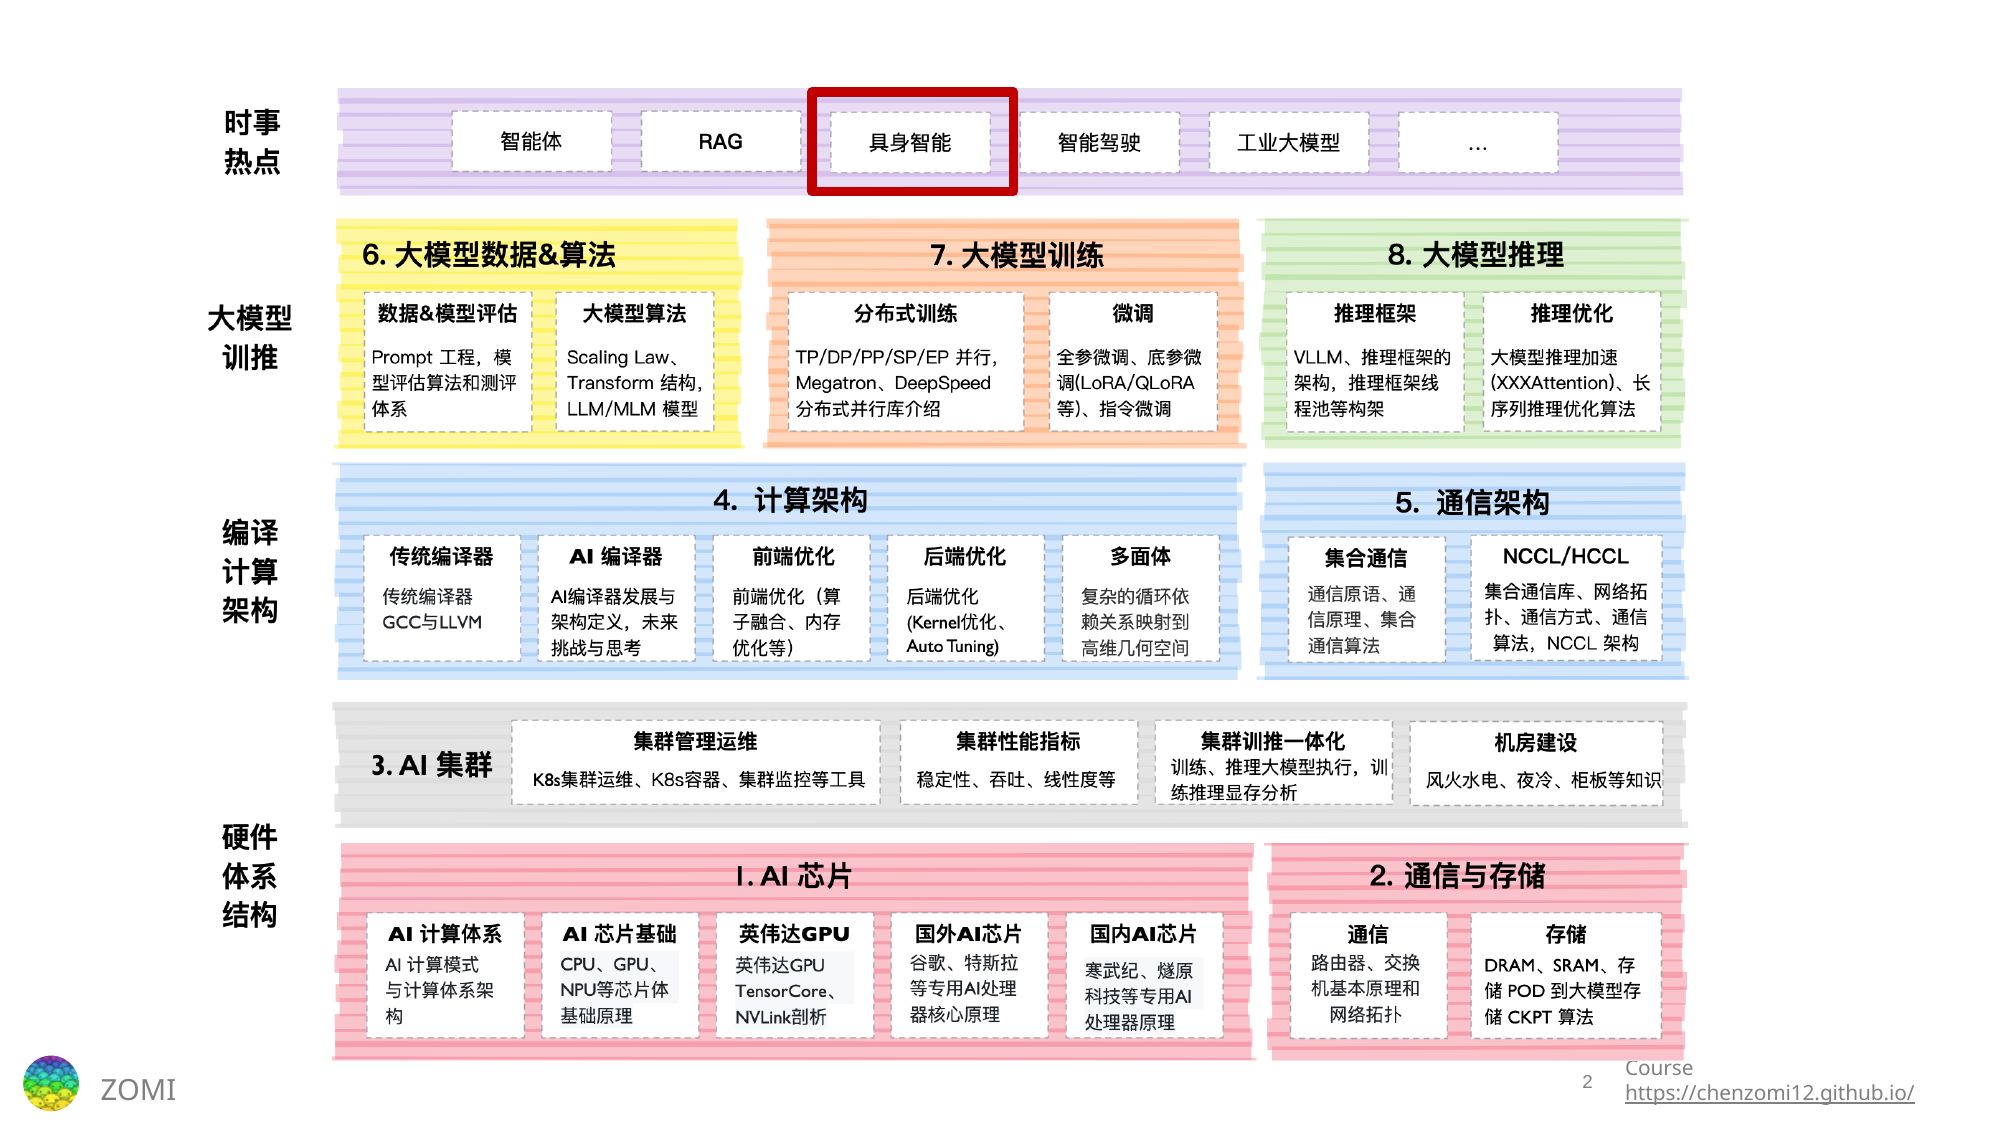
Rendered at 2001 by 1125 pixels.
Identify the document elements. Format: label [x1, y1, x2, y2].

picture [24, 1056, 78, 1111]
picture [195, 88, 1690, 1061]
